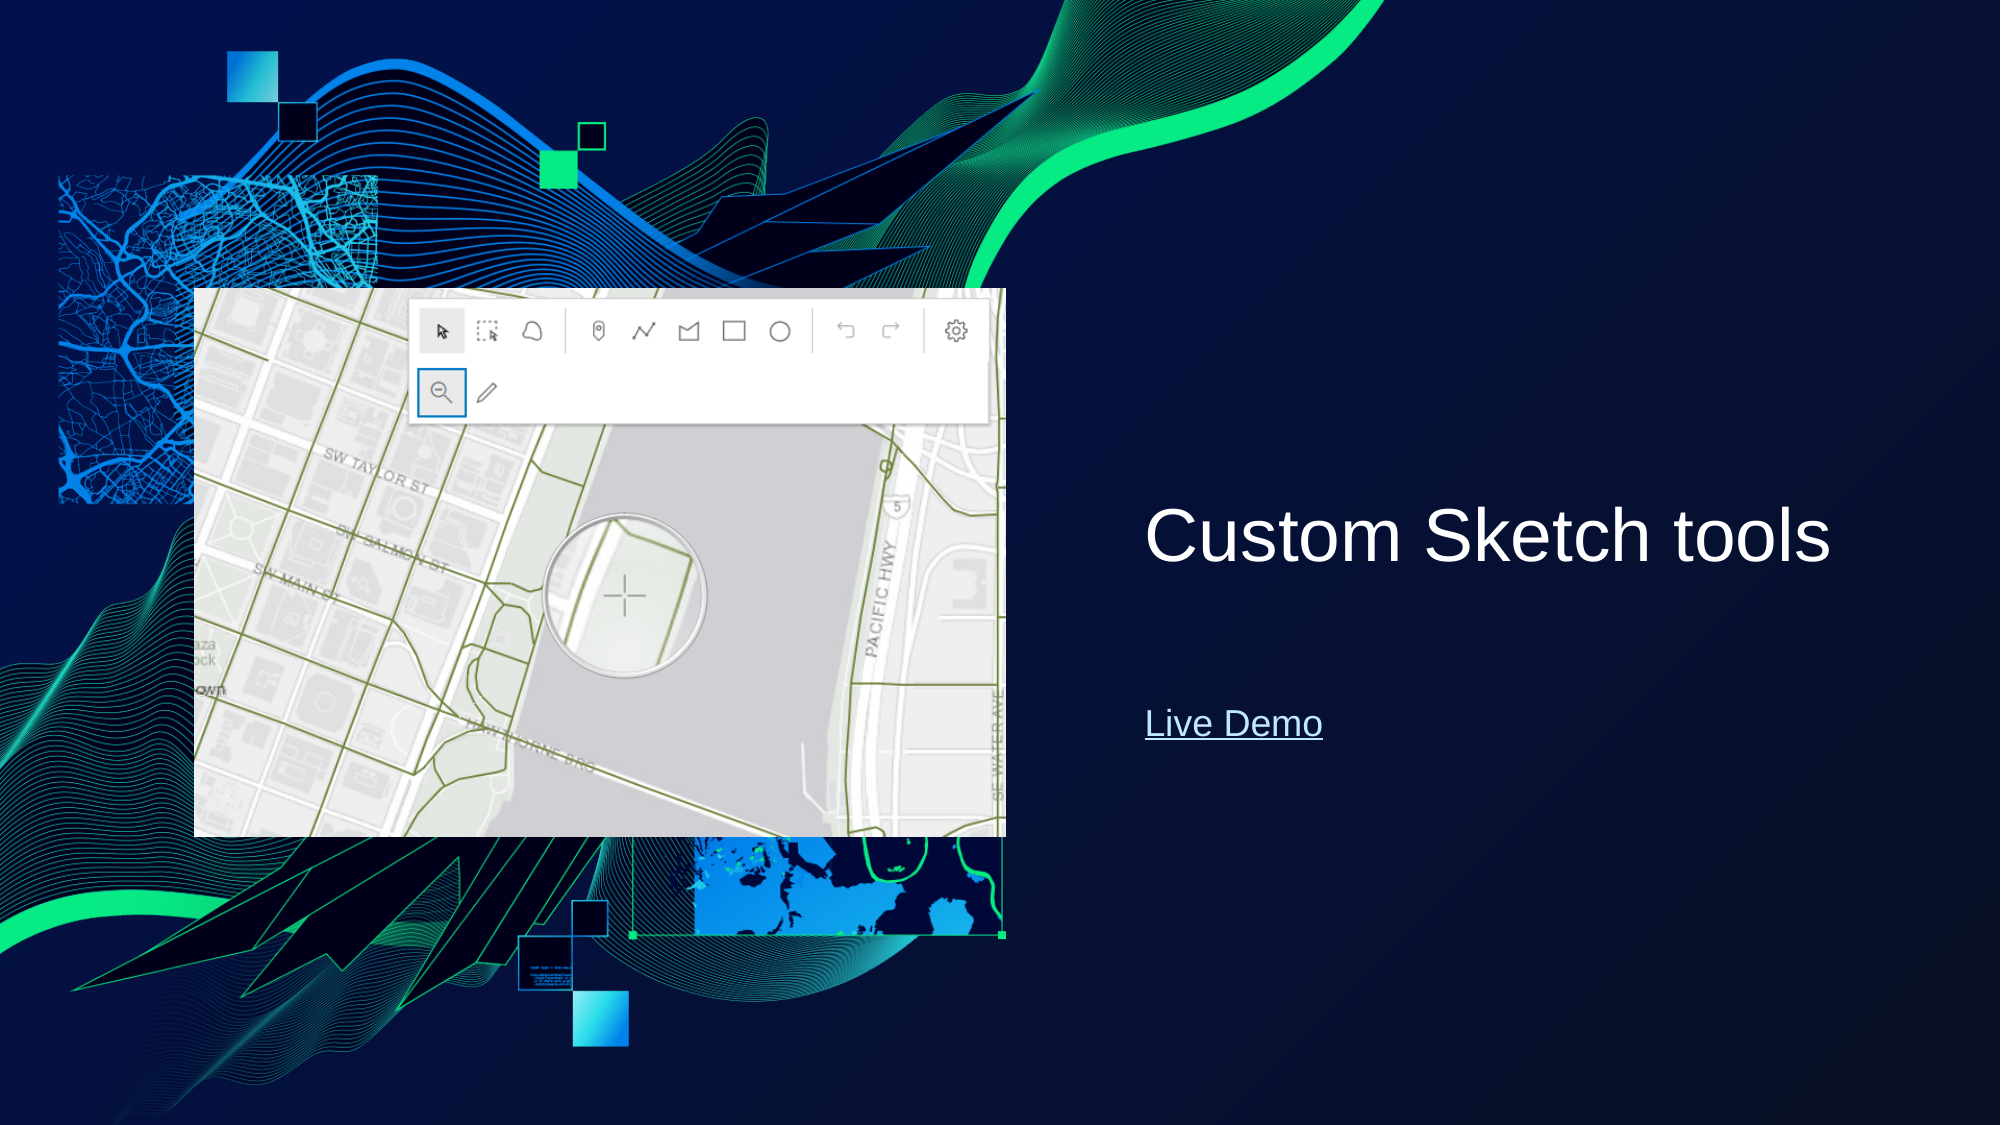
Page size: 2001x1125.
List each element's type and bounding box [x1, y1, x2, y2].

picture [194, 288, 1006, 837]
text_box [0, 0, 2000, 1125]
